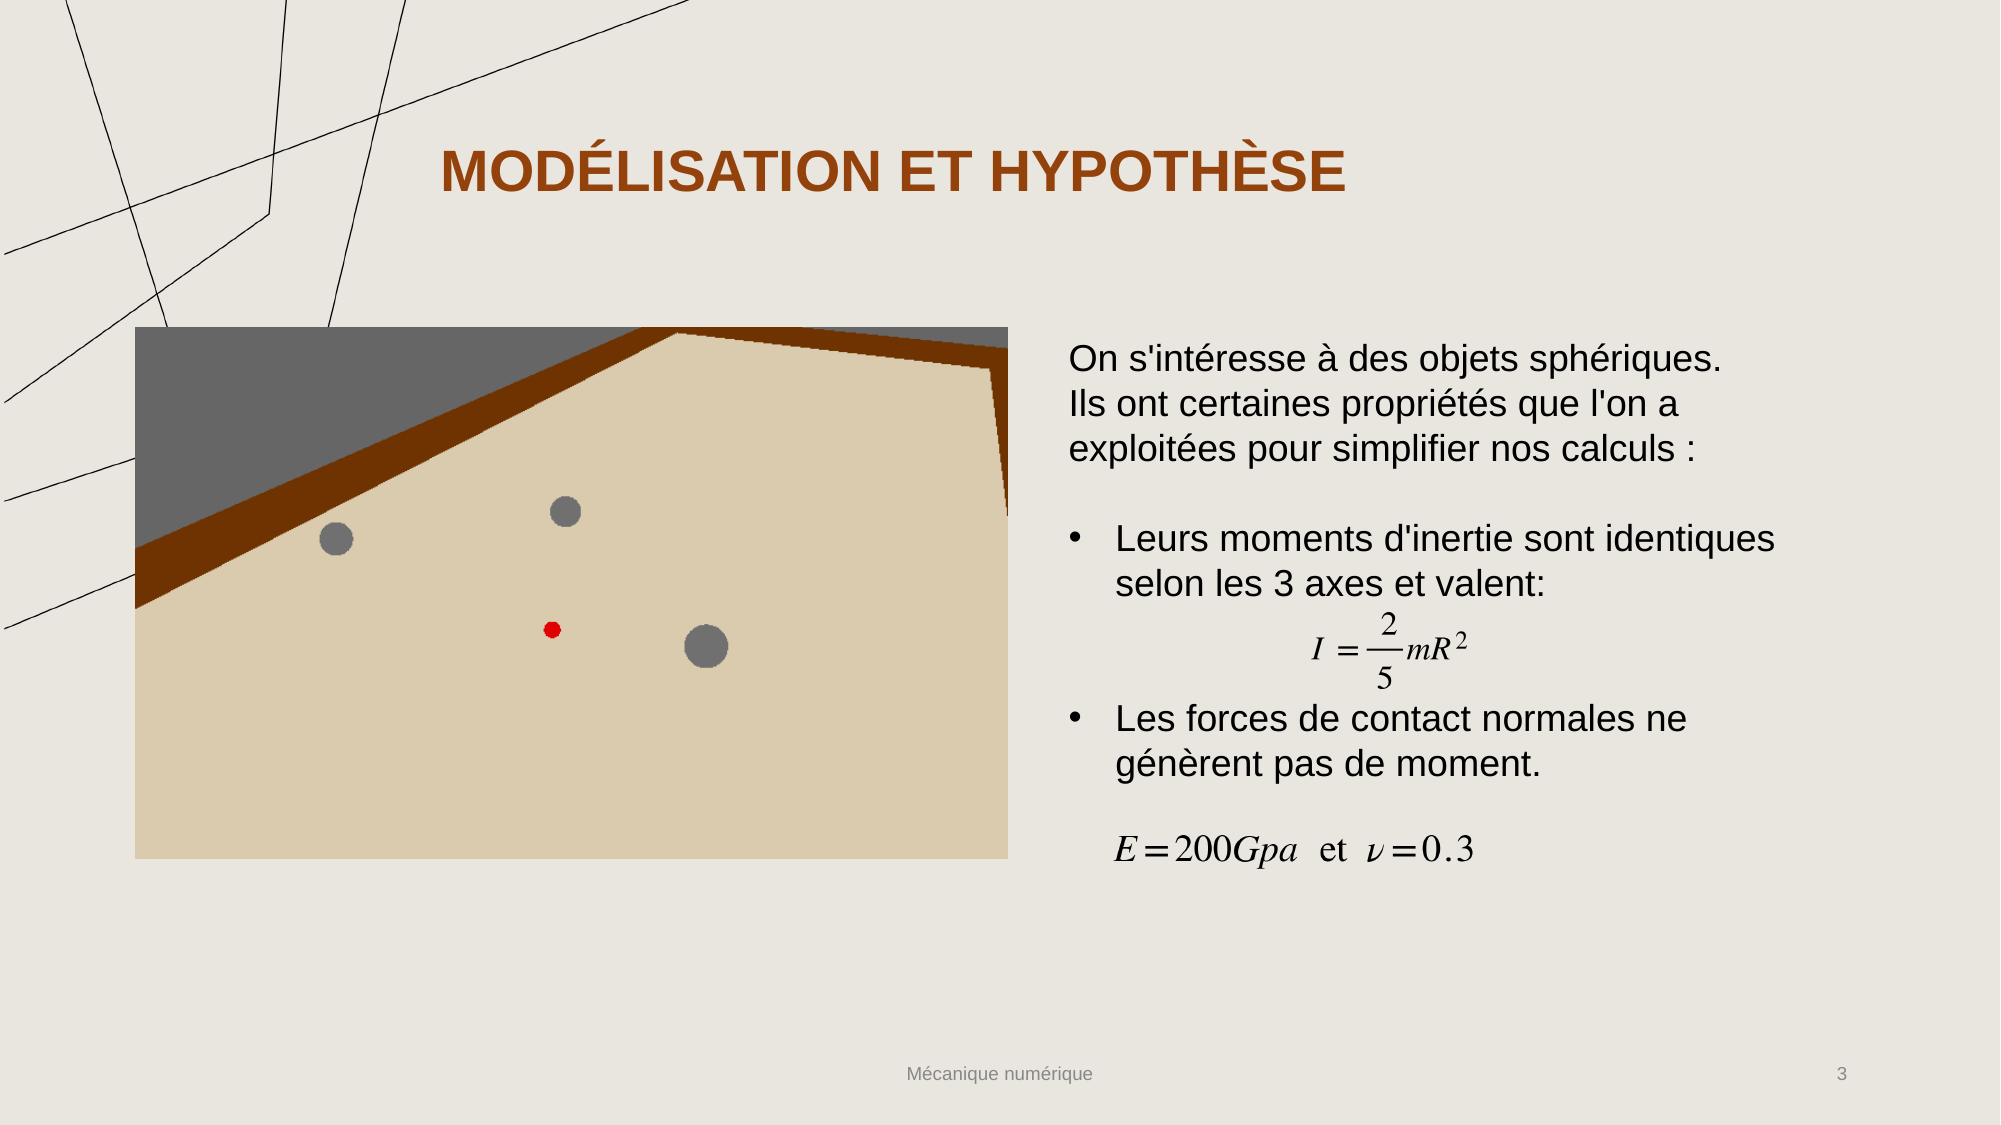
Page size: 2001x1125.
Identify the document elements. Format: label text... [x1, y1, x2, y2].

picture [1311, 612, 1468, 689]
picture [1112, 834, 1476, 870]
slide_number ‹#› [1412, 1042, 1863, 1103]
text_box On s'intéresse à des objets sphériques. Ils ont certaines propriétés que l'on a exploitées pour simplifier nos calculs : Leurs moments d'inertie sont identiques selon les 3 axes et valent: Les forces de contact normales ne génèrent pas de moment. [1053, 326, 1831, 927]
picture [4, 0, 1008, 859]
title MODÉLISATION ET HYPOTHÈSE [425, 64, 1808, 282]
footer Mécanique numérique [662, 1042, 1338, 1103]
